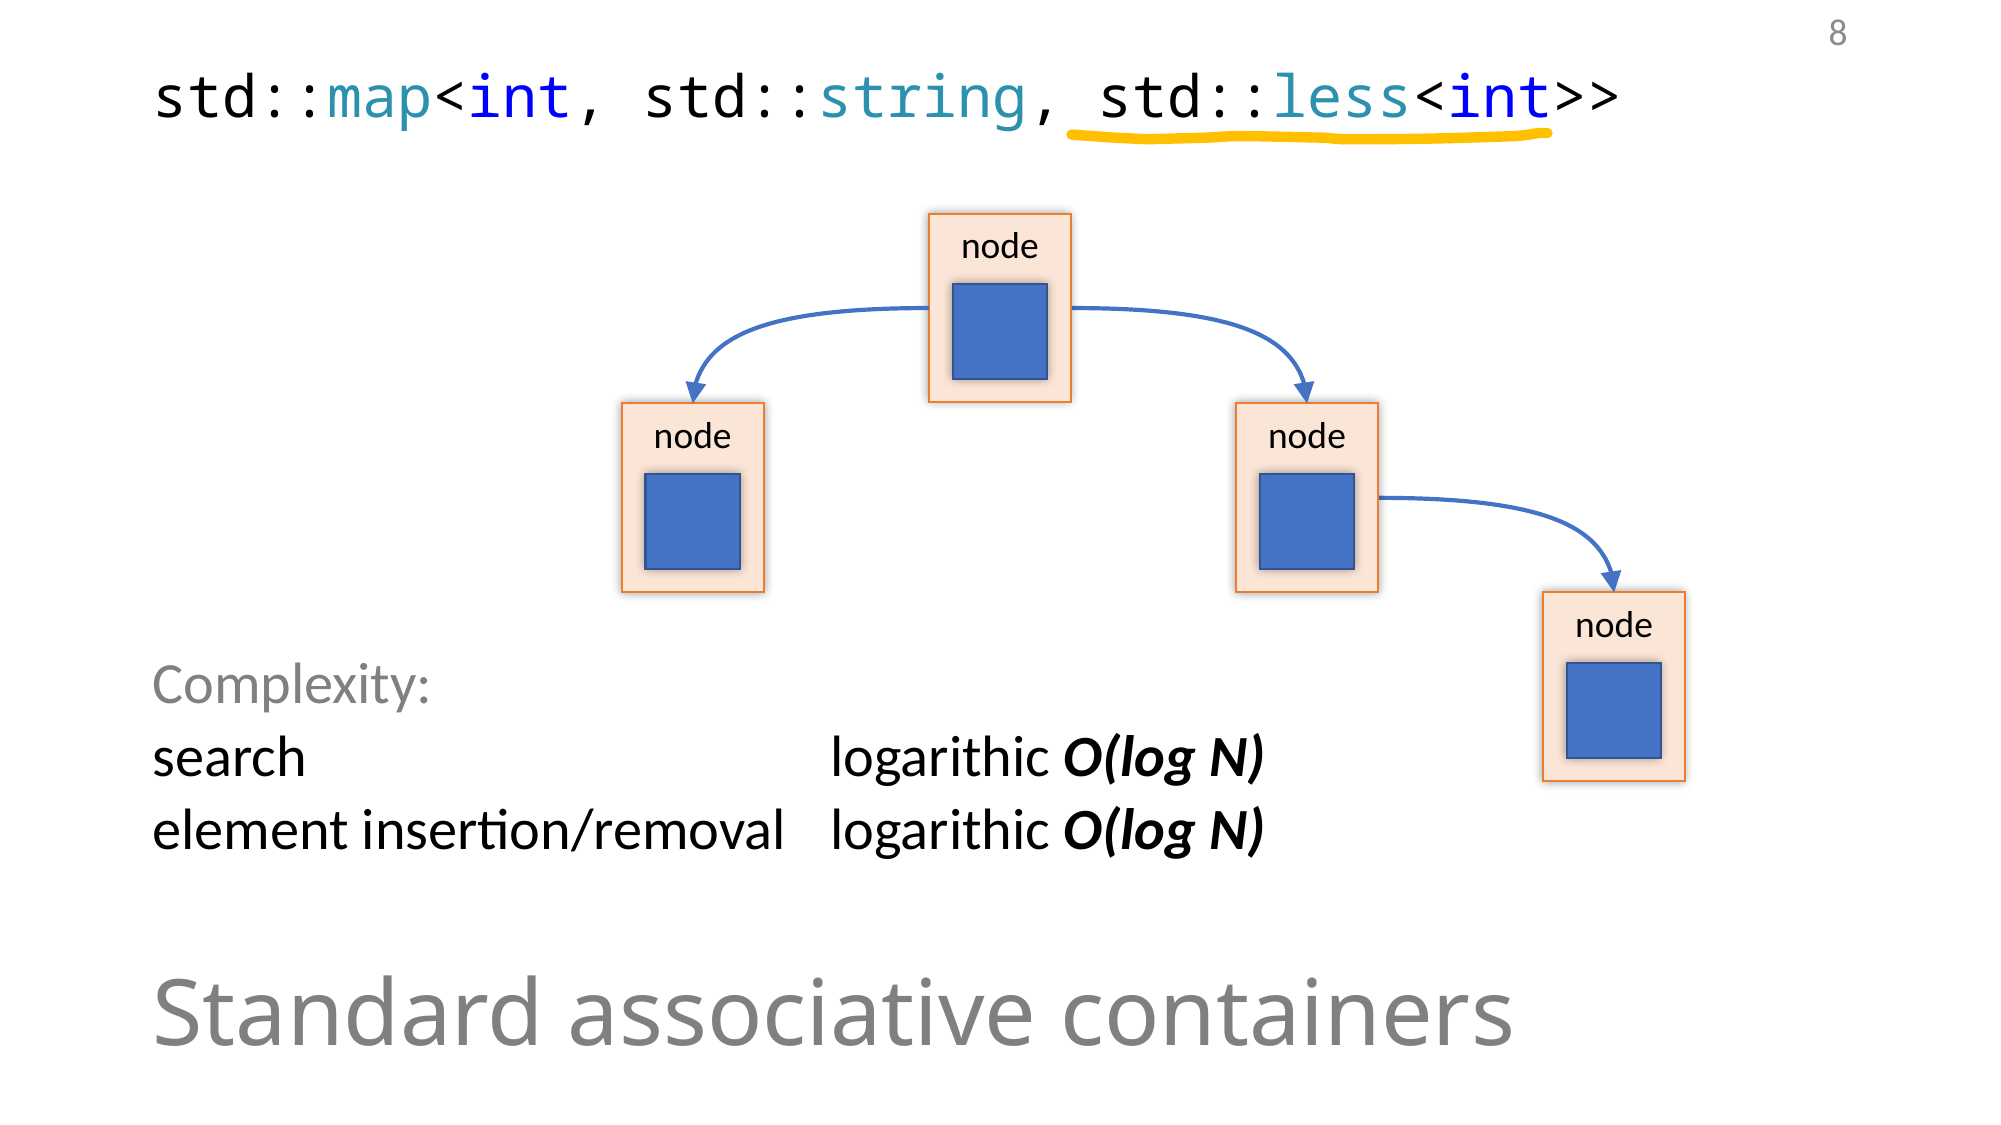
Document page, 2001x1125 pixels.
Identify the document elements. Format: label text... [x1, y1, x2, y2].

table_cell element insertion/removal [137, 799, 816, 872]
text_box node [1235, 402, 1379, 593]
list std::map<int, std::string, std::less<int>> [137, 59, 1863, 908]
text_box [1377, 497, 1615, 593]
text_box node [1542, 591, 1686, 782]
table_header Complexity: [137, 652, 1482, 725]
text_box [1070, 131, 1549, 141]
text_box [952, 283, 1048, 380]
text_box [644, 473, 741, 570]
title Standard associative containers [137, 908, 1863, 1125]
table_cell logarithic O(log N) [816, 799, 1482, 872]
table_cell logarithic O(log N) [816, 725, 1482, 799]
text_box [1566, 662, 1662, 759]
table_cell search [137, 725, 816, 799]
text_box node [928, 213, 1072, 403]
text_box [1259, 473, 1355, 570]
text_box node [621, 402, 765, 593]
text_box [1070, 308, 1308, 404]
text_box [692, 308, 930, 404]
slide_number 8 [1412, 0, 1863, 60]
